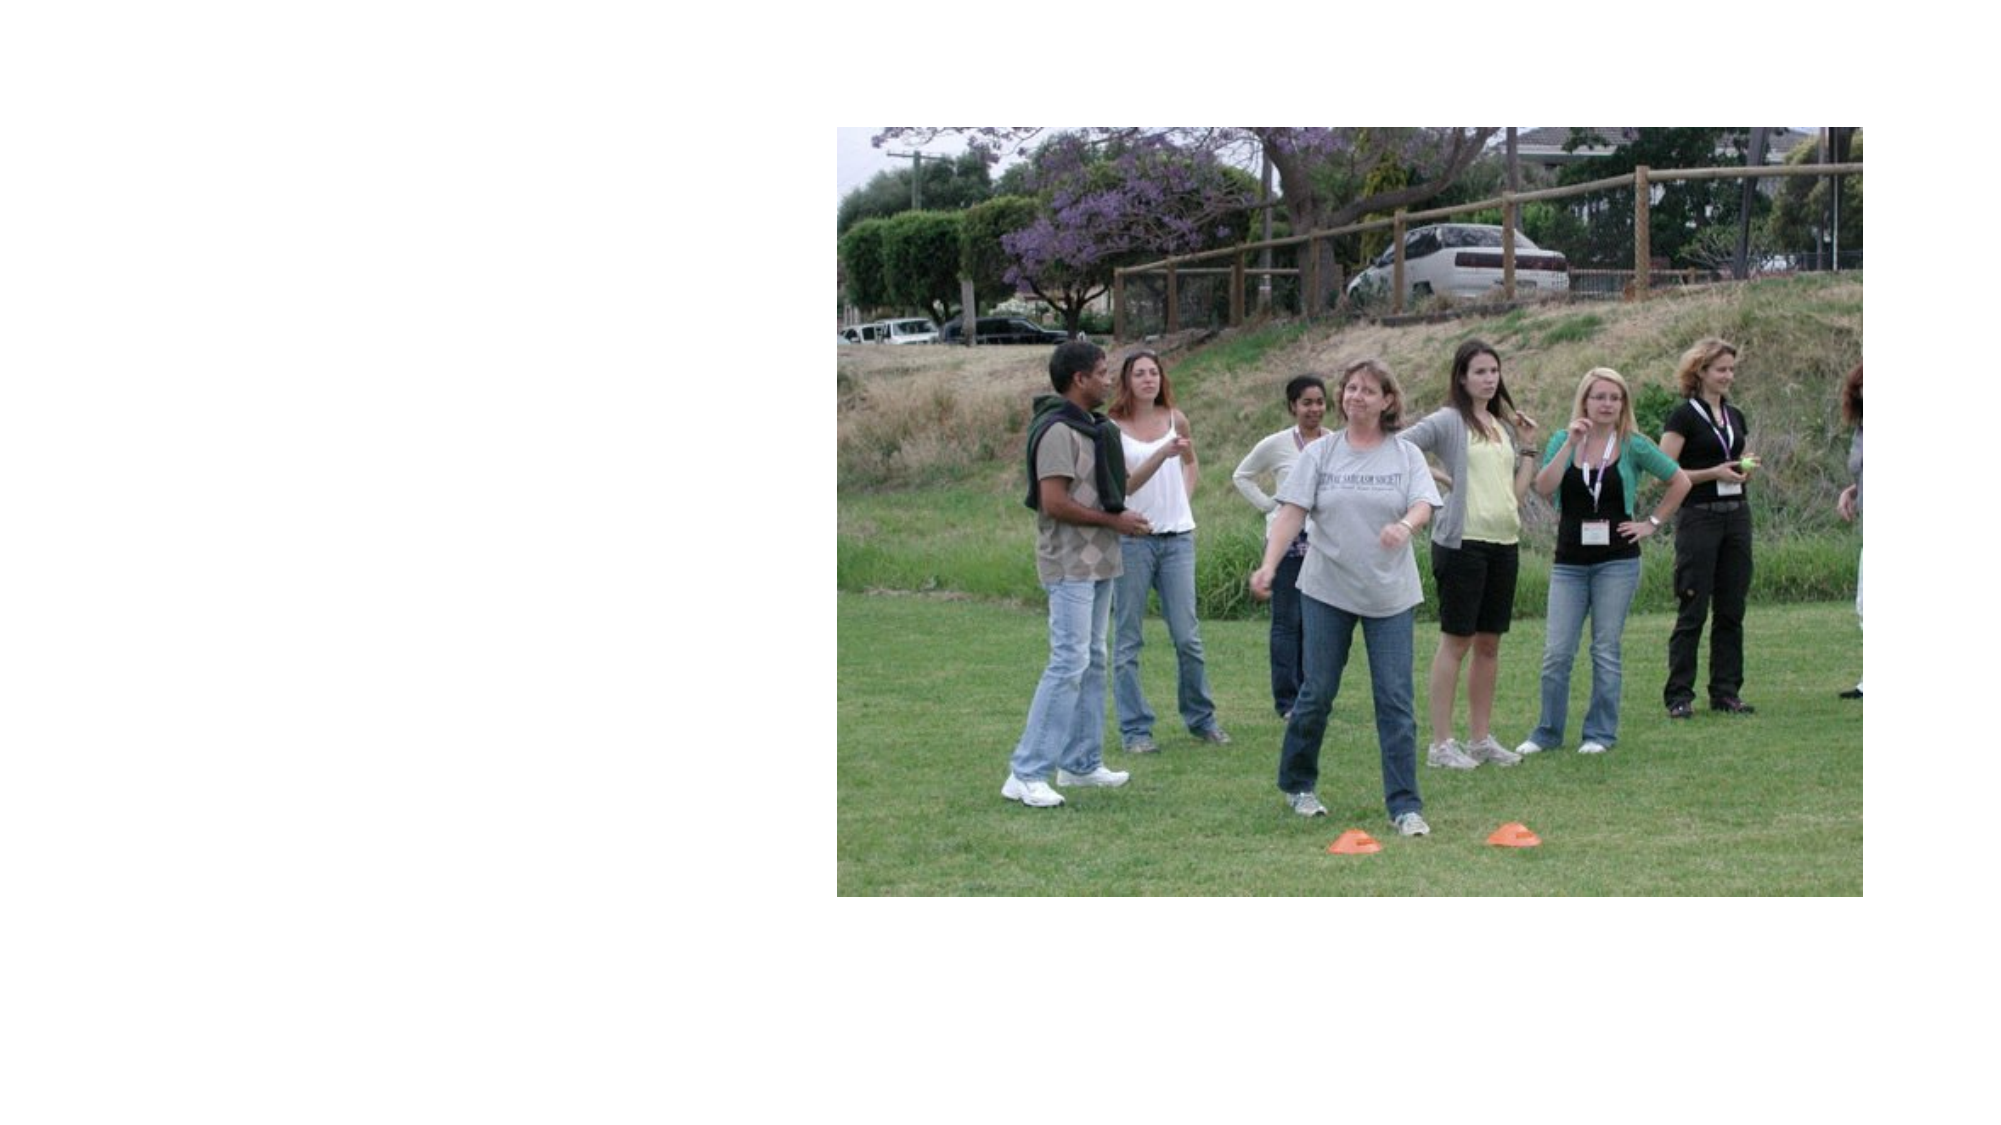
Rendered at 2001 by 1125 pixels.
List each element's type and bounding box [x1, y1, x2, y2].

picture [837, 127, 1863, 897]
